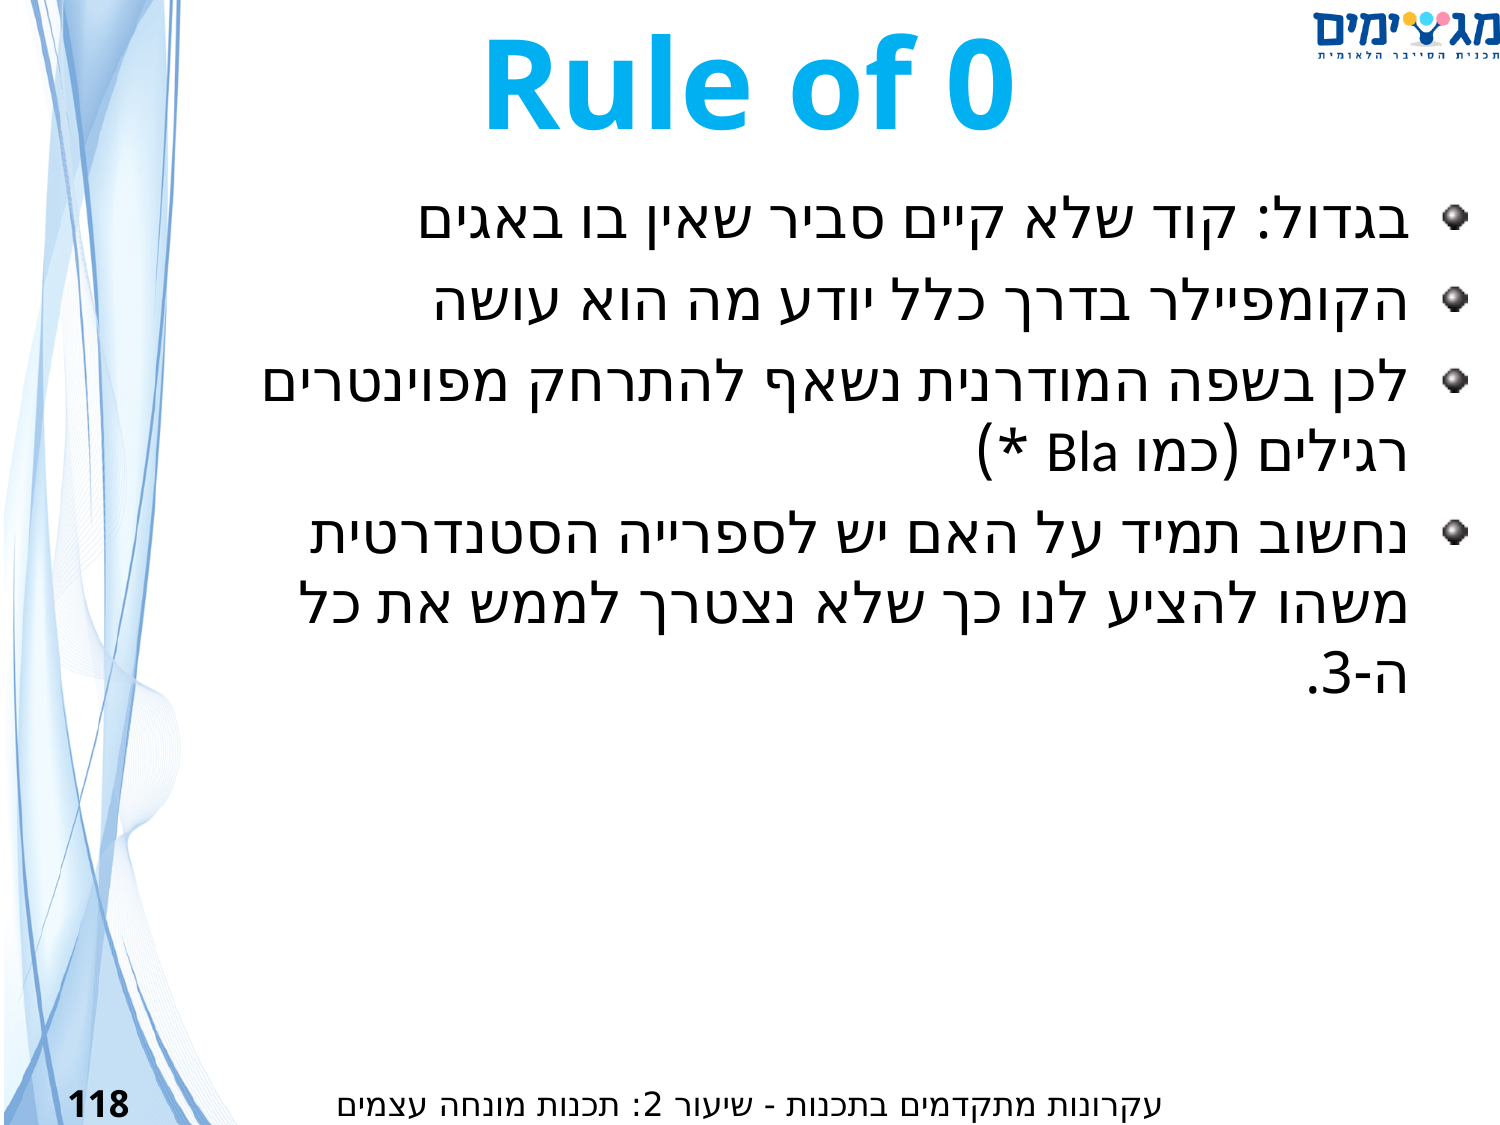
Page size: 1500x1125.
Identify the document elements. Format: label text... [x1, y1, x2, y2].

picture [4, 0, 254, 1125]
picture [1438, 515, 1468, 545]
picture [1438, 200, 1468, 230]
list Rule of 0 [190, 0, 1306, 163]
picture [1438, 364, 1468, 393]
picture [1306, 0, 1500, 87]
picture [1438, 282, 1468, 312]
list בגדול: קוד שלא קיים סביר שאין בו באגים הקומפיילר בדרך כלל יודע מה הוא עושה לכן בשפה המודרנית נשאף להתרחק מפוינטרים רגילים (כמו Bla *) נחשוב תמיד על האם יש לספרייה הסטנדרטית משהו להציע לנו כך שלא נצטרך לממש את כל ה-3. [170, 172, 1483, 1073]
